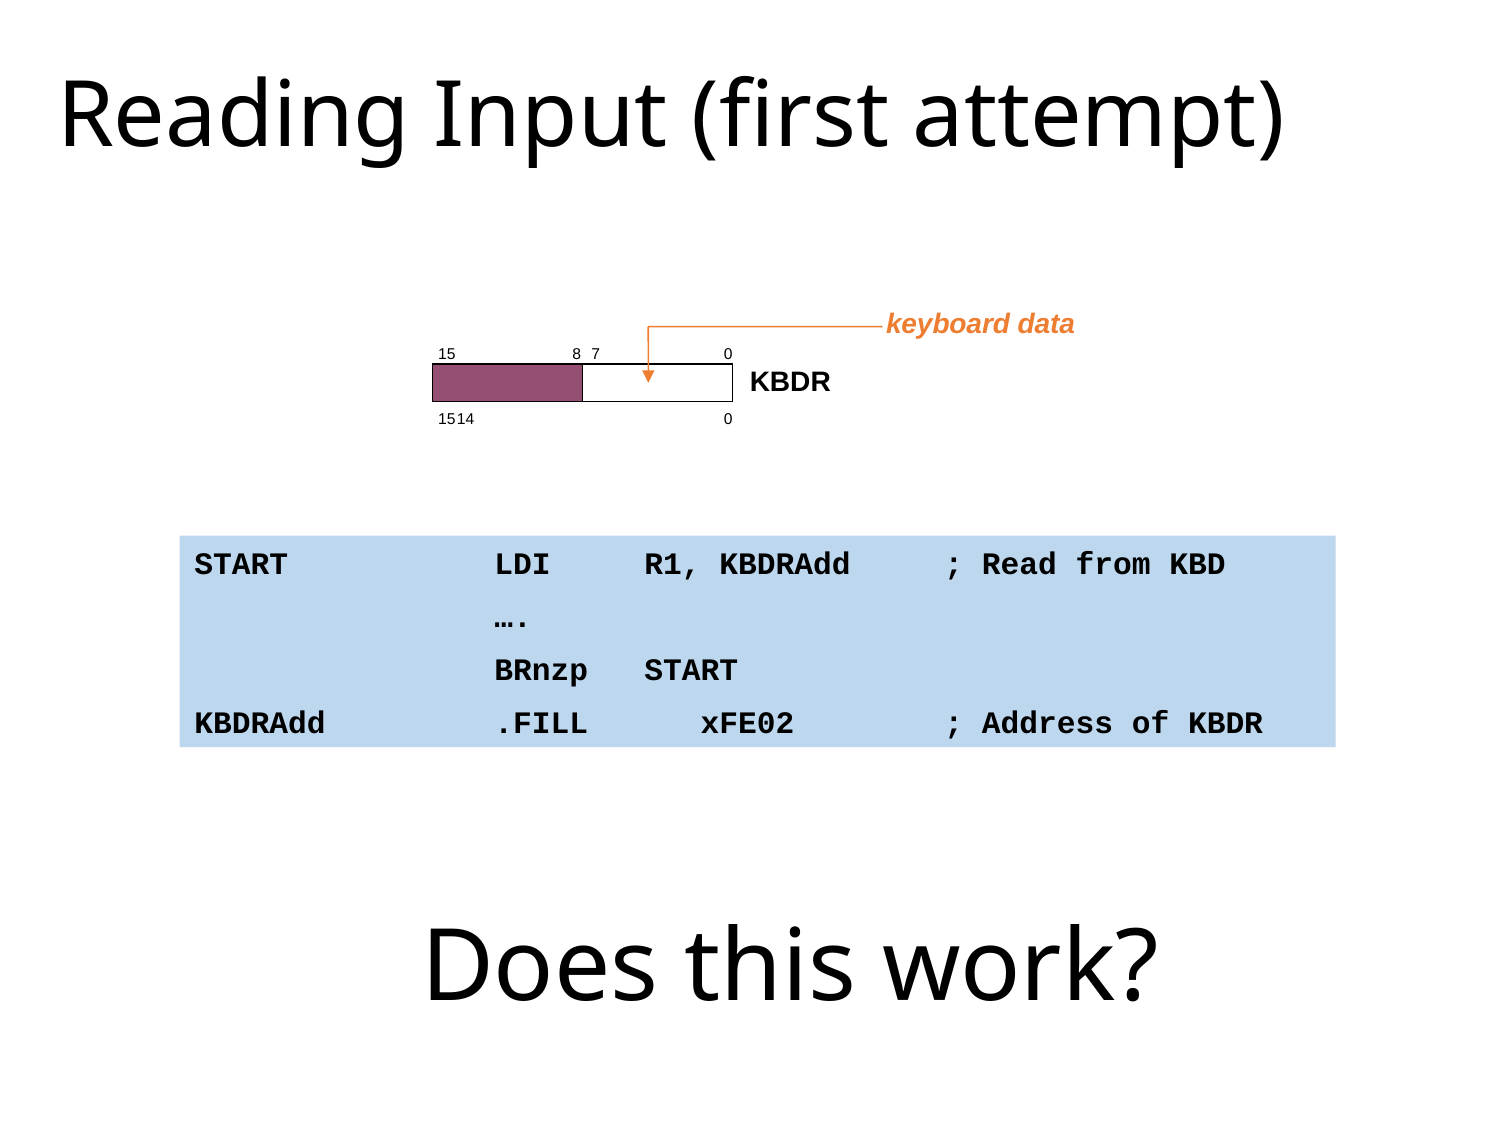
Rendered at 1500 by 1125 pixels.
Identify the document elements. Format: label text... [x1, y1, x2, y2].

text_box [423, 298, 1093, 436]
text_box START LDI R1, KBDRAdd ; Read from KBD …. BRnzp START KBDRAdd .FILL xFE02 ; Address of KBDR [179, 535, 1336, 748]
text_box Does this work? [406, 893, 1175, 1028]
title Reading Input (first attempt) [42, 35, 1336, 199]
